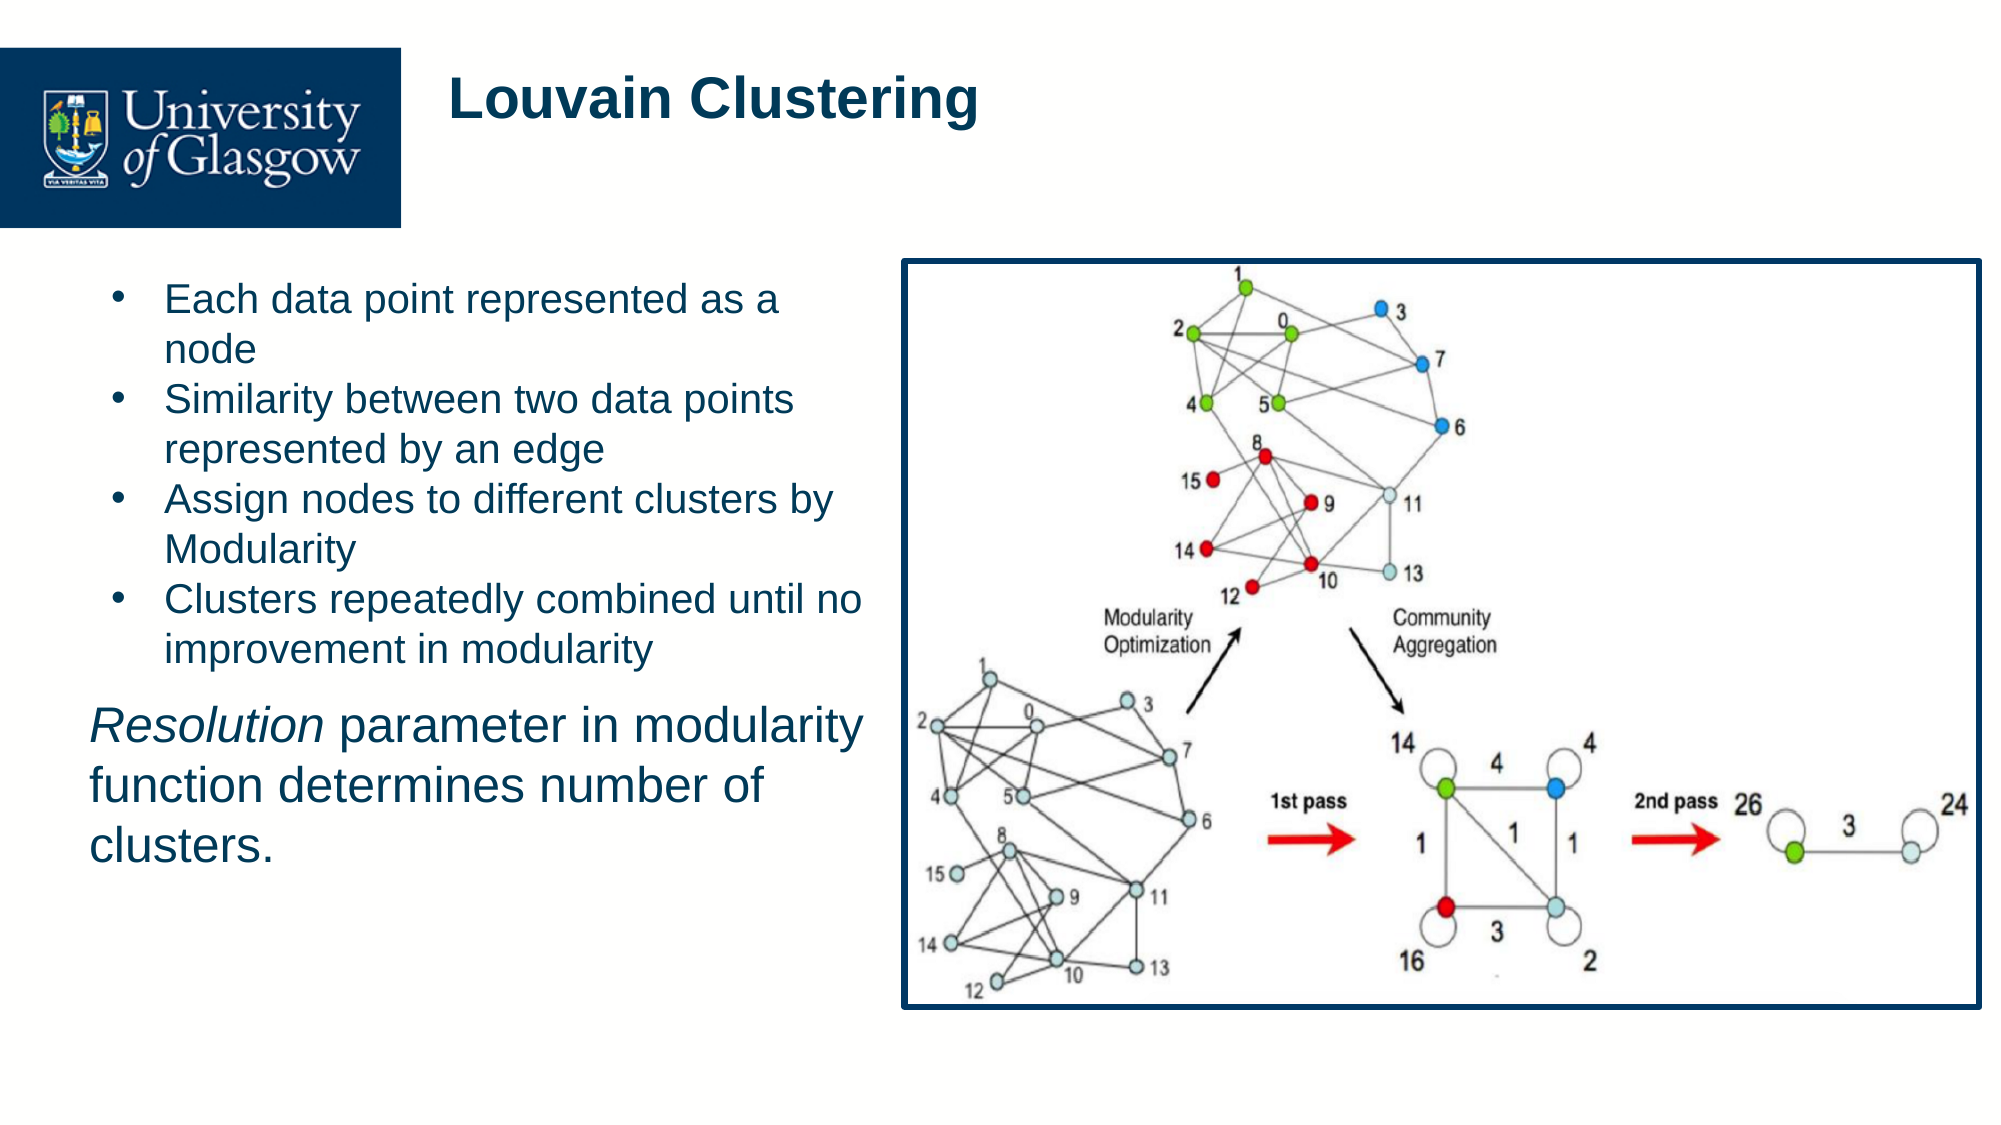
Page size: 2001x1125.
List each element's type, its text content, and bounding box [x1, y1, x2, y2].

list Each data point represented as a node Similarity between two data points represented by an edge Assign nodes to different clusters by Modularity Clusters repeatedly combined until no improvement in modularity Resolution parameter in modularity function determines number of clusters. [74, 263, 880, 1086]
picture [0, 0, 2000, 1125]
title Louvain Clustering [433, 59, 1863, 231]
